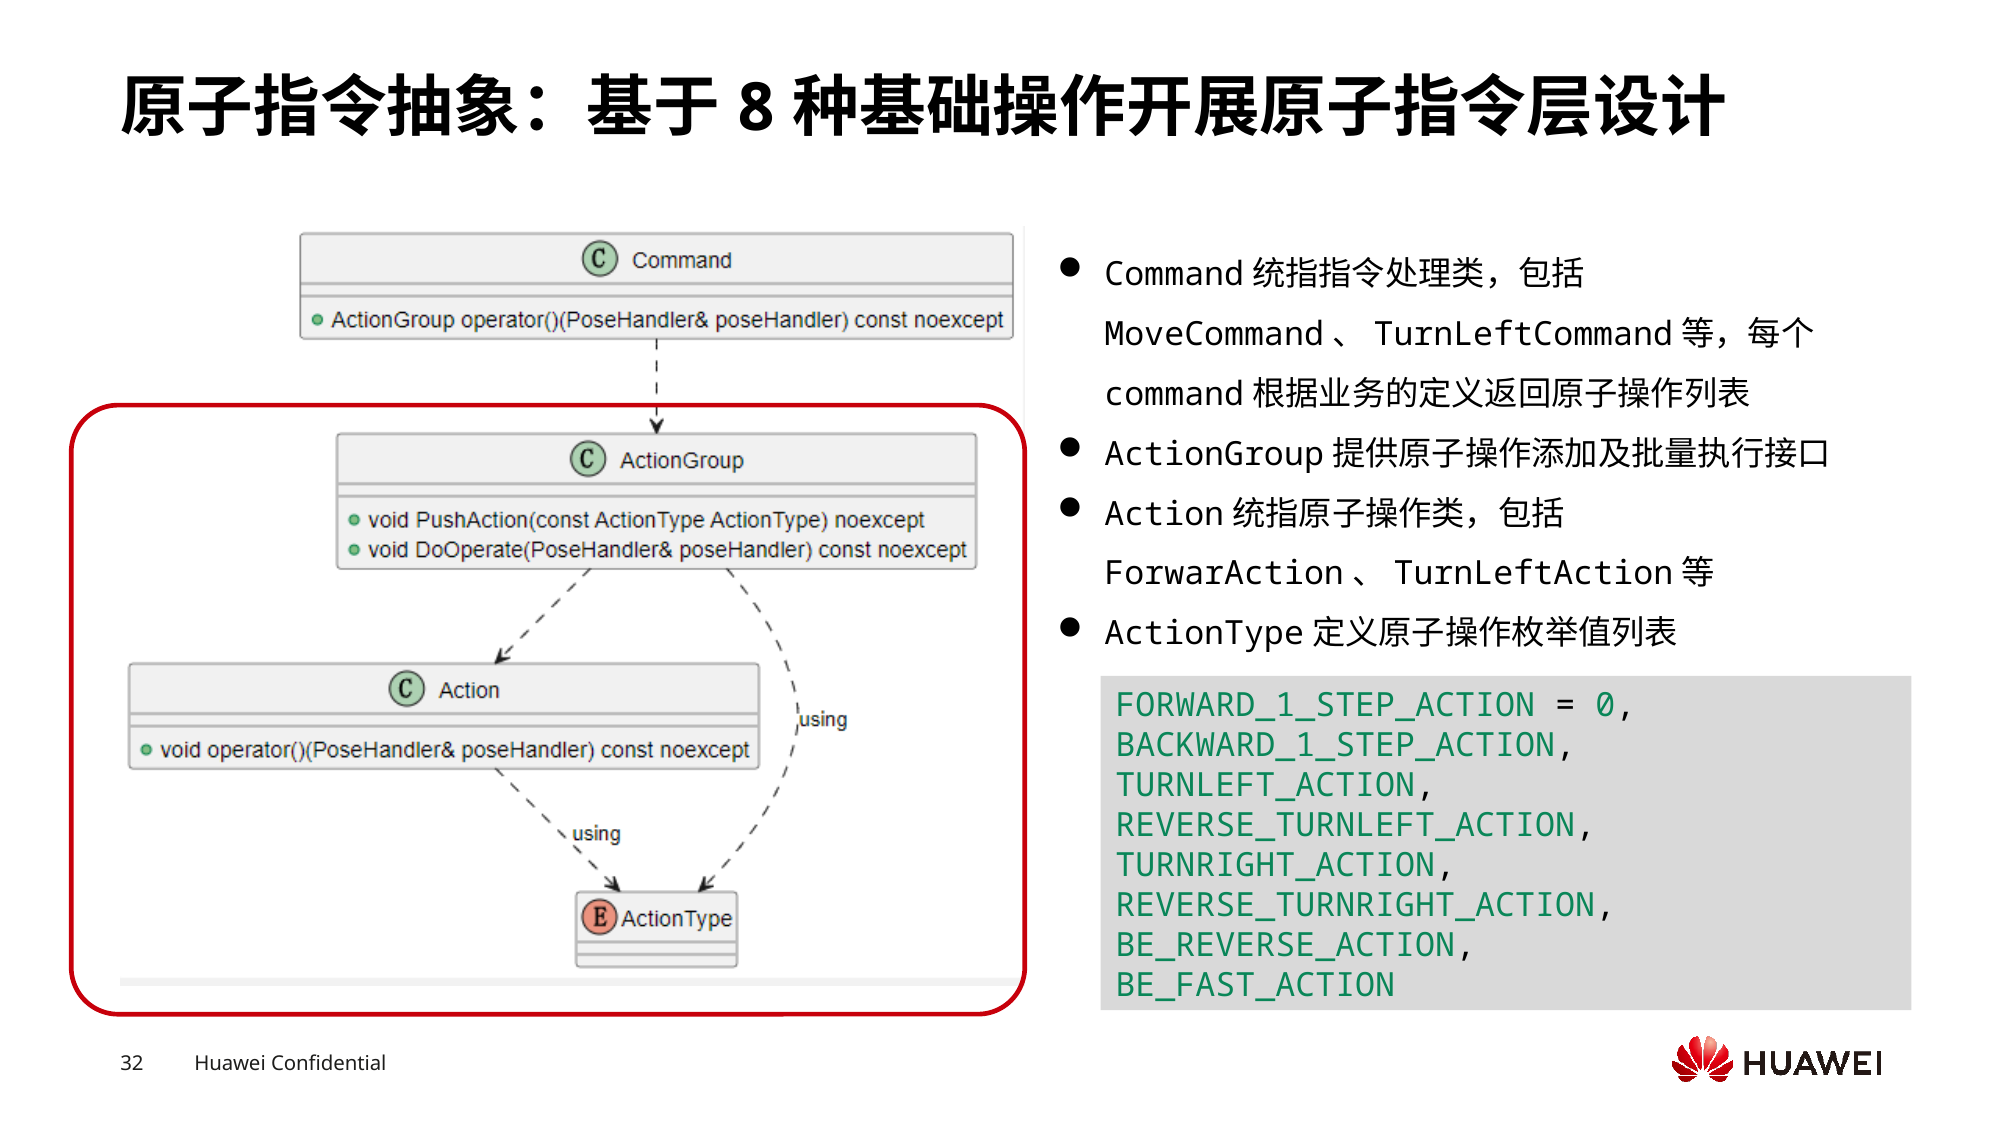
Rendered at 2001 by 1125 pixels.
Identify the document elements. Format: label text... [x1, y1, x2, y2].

text_box [71, 405, 1021, 1015]
text_box Command统指指令处理类，包括MoveCommand、TurnLeftCommand等，每个command根据业务的定义返回原子操作列表 ActionGroup提供原子操作添加及批量执行接口 Action统指原子操作类，包括ForwarAction、TurnLeftAction等 ActionType定义原子操作枚举值列表 [1042, 224, 1948, 659]
text_box FORWARD_1_STEP_ACTION = 0, BACKWARD_1_STEP_ACTION, TURNLEFT_ACTION, REVERSE_TURNLEFT_ACTION, TURNRIGHT_ACTION, REVERSE_TURNRIGHT_ACTION, BE_REVERSE_ACTION, BE_FAST_ACTION [1100, 675, 1912, 1011]
picture [120, 226, 1025, 987]
picture [1672, 1036, 1881, 1082]
title 原子指令抽象：基于8种基础操作开展原子指令层设计 [120, 73, 1880, 154]
